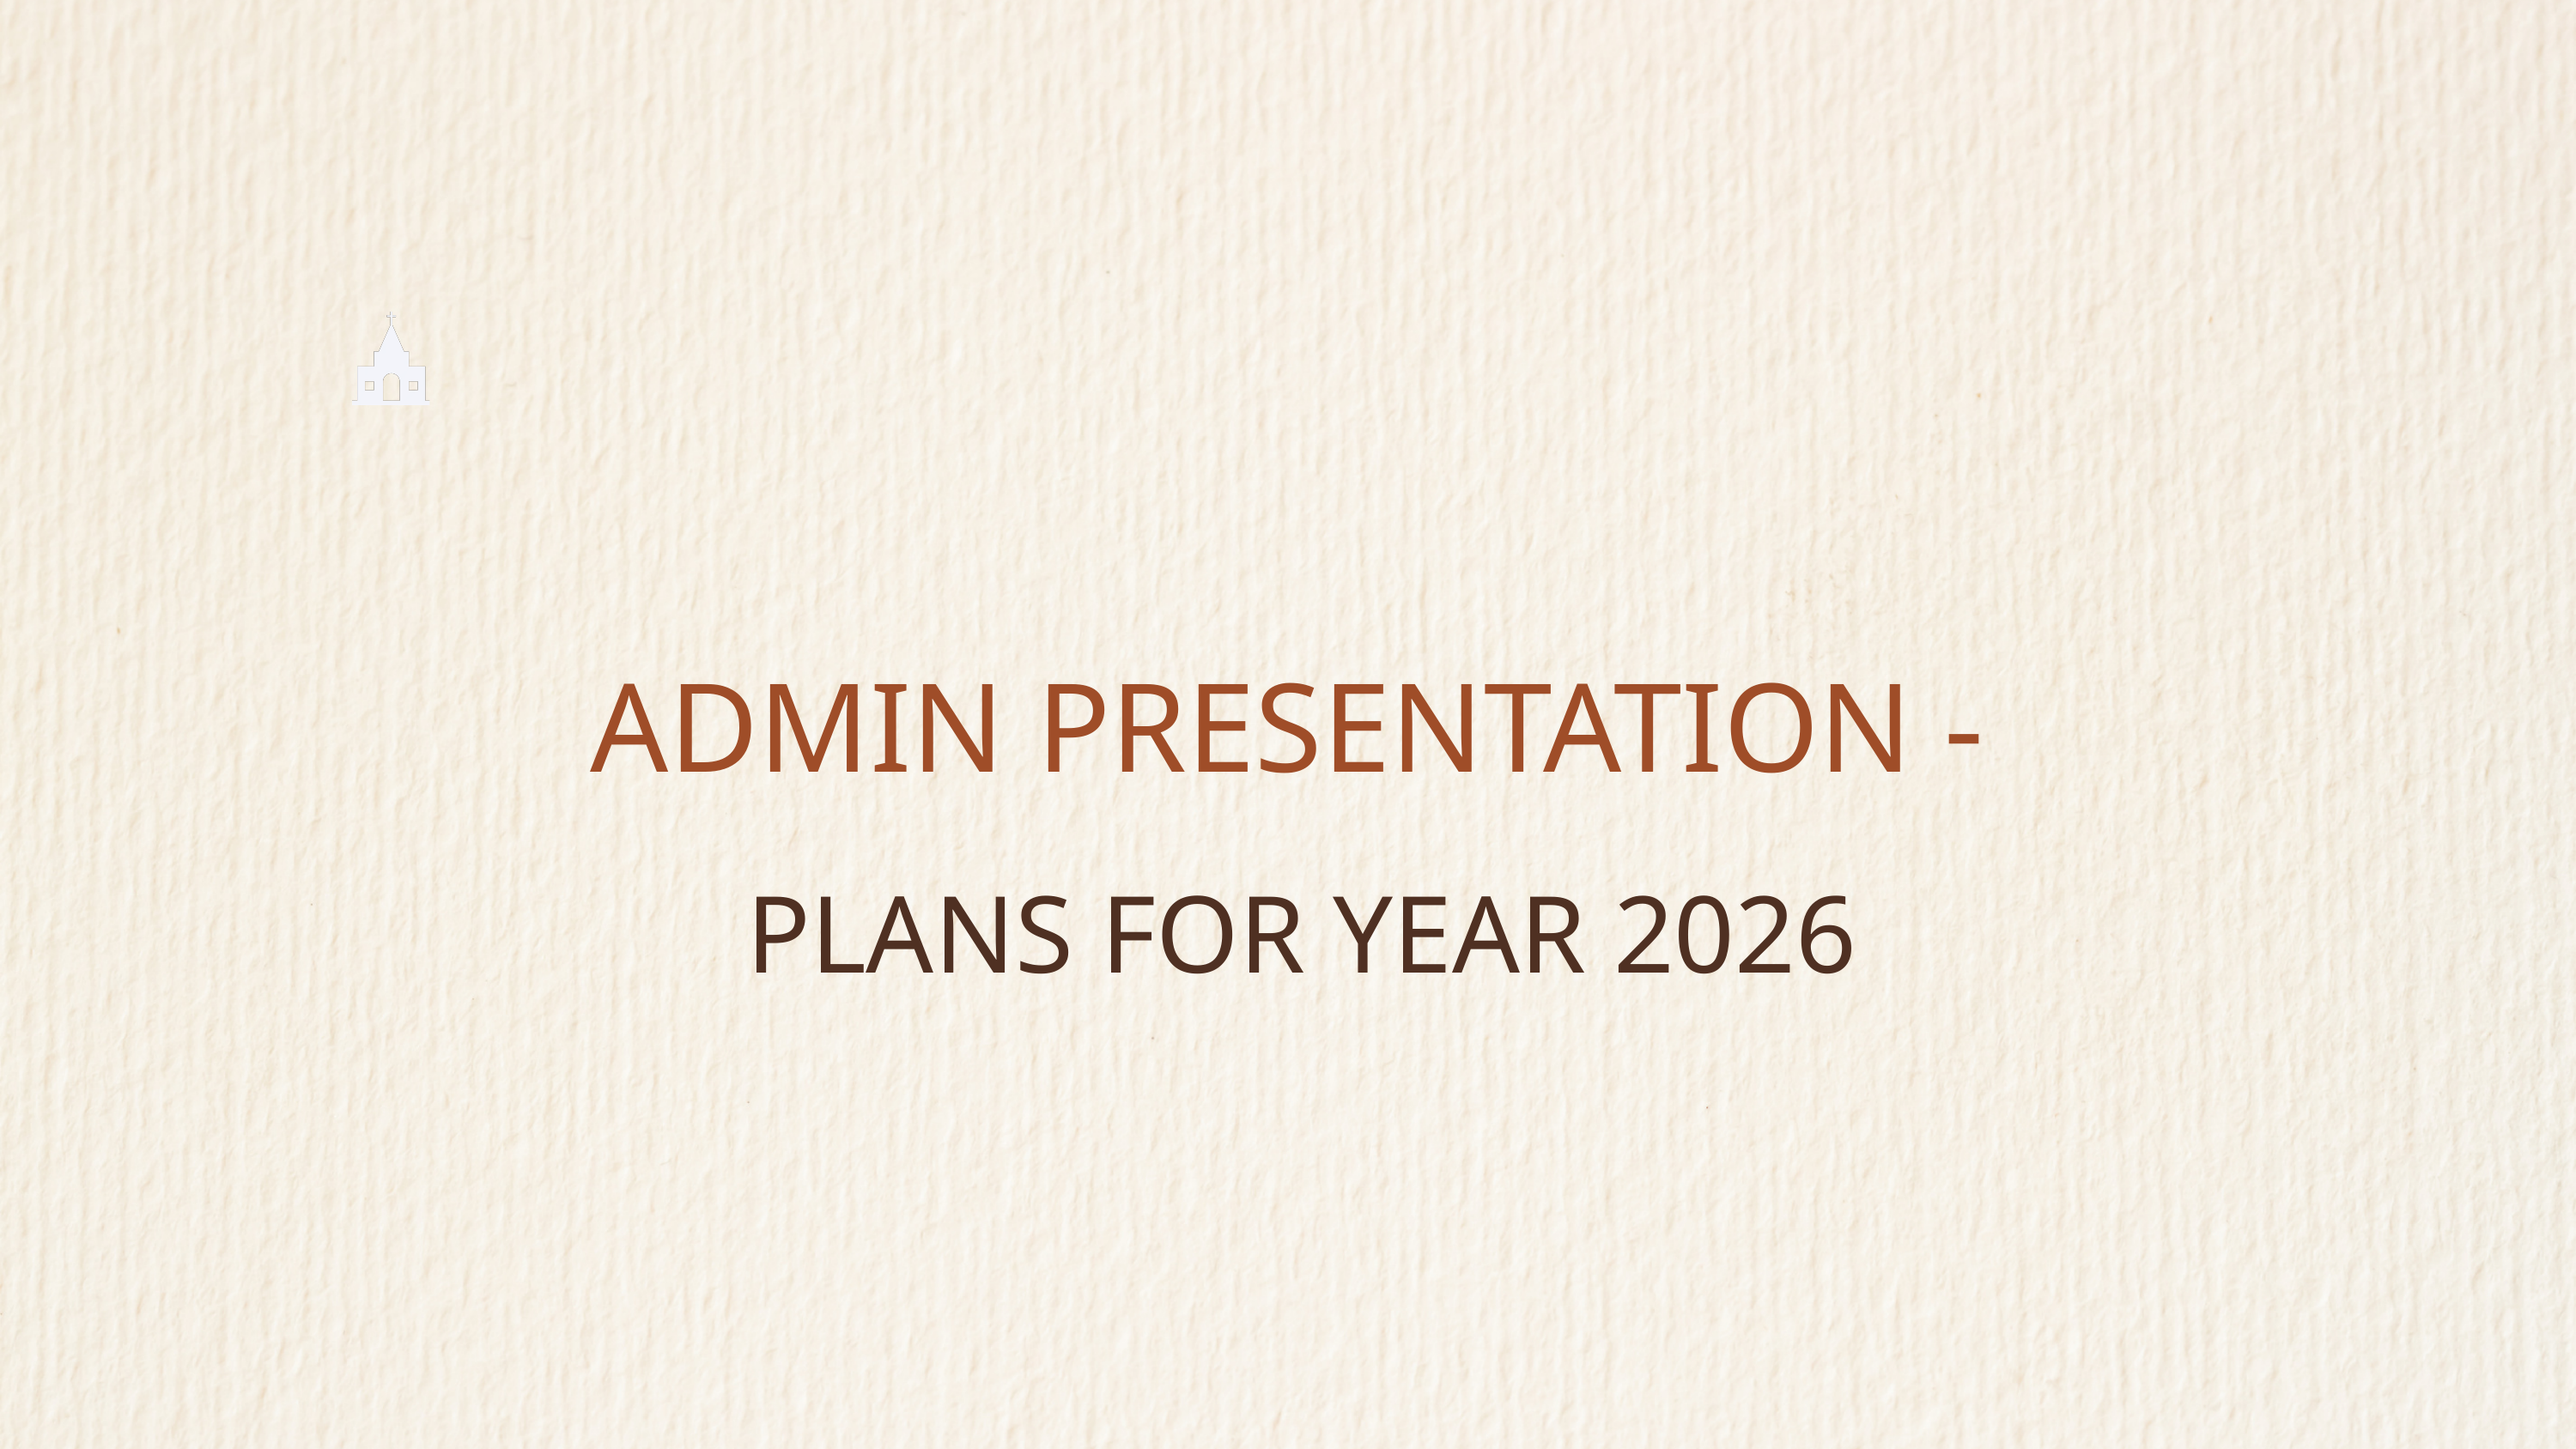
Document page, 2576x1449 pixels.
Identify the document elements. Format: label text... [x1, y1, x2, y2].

text_box ADMIN PRESENTATION - [167, 649, 2409, 797]
text_box [0, 0, 2576, 1449]
text_box PLANS FOR YEAR 2026 [60, 788, 2516, 995]
text_box [352, 312, 430, 405]
